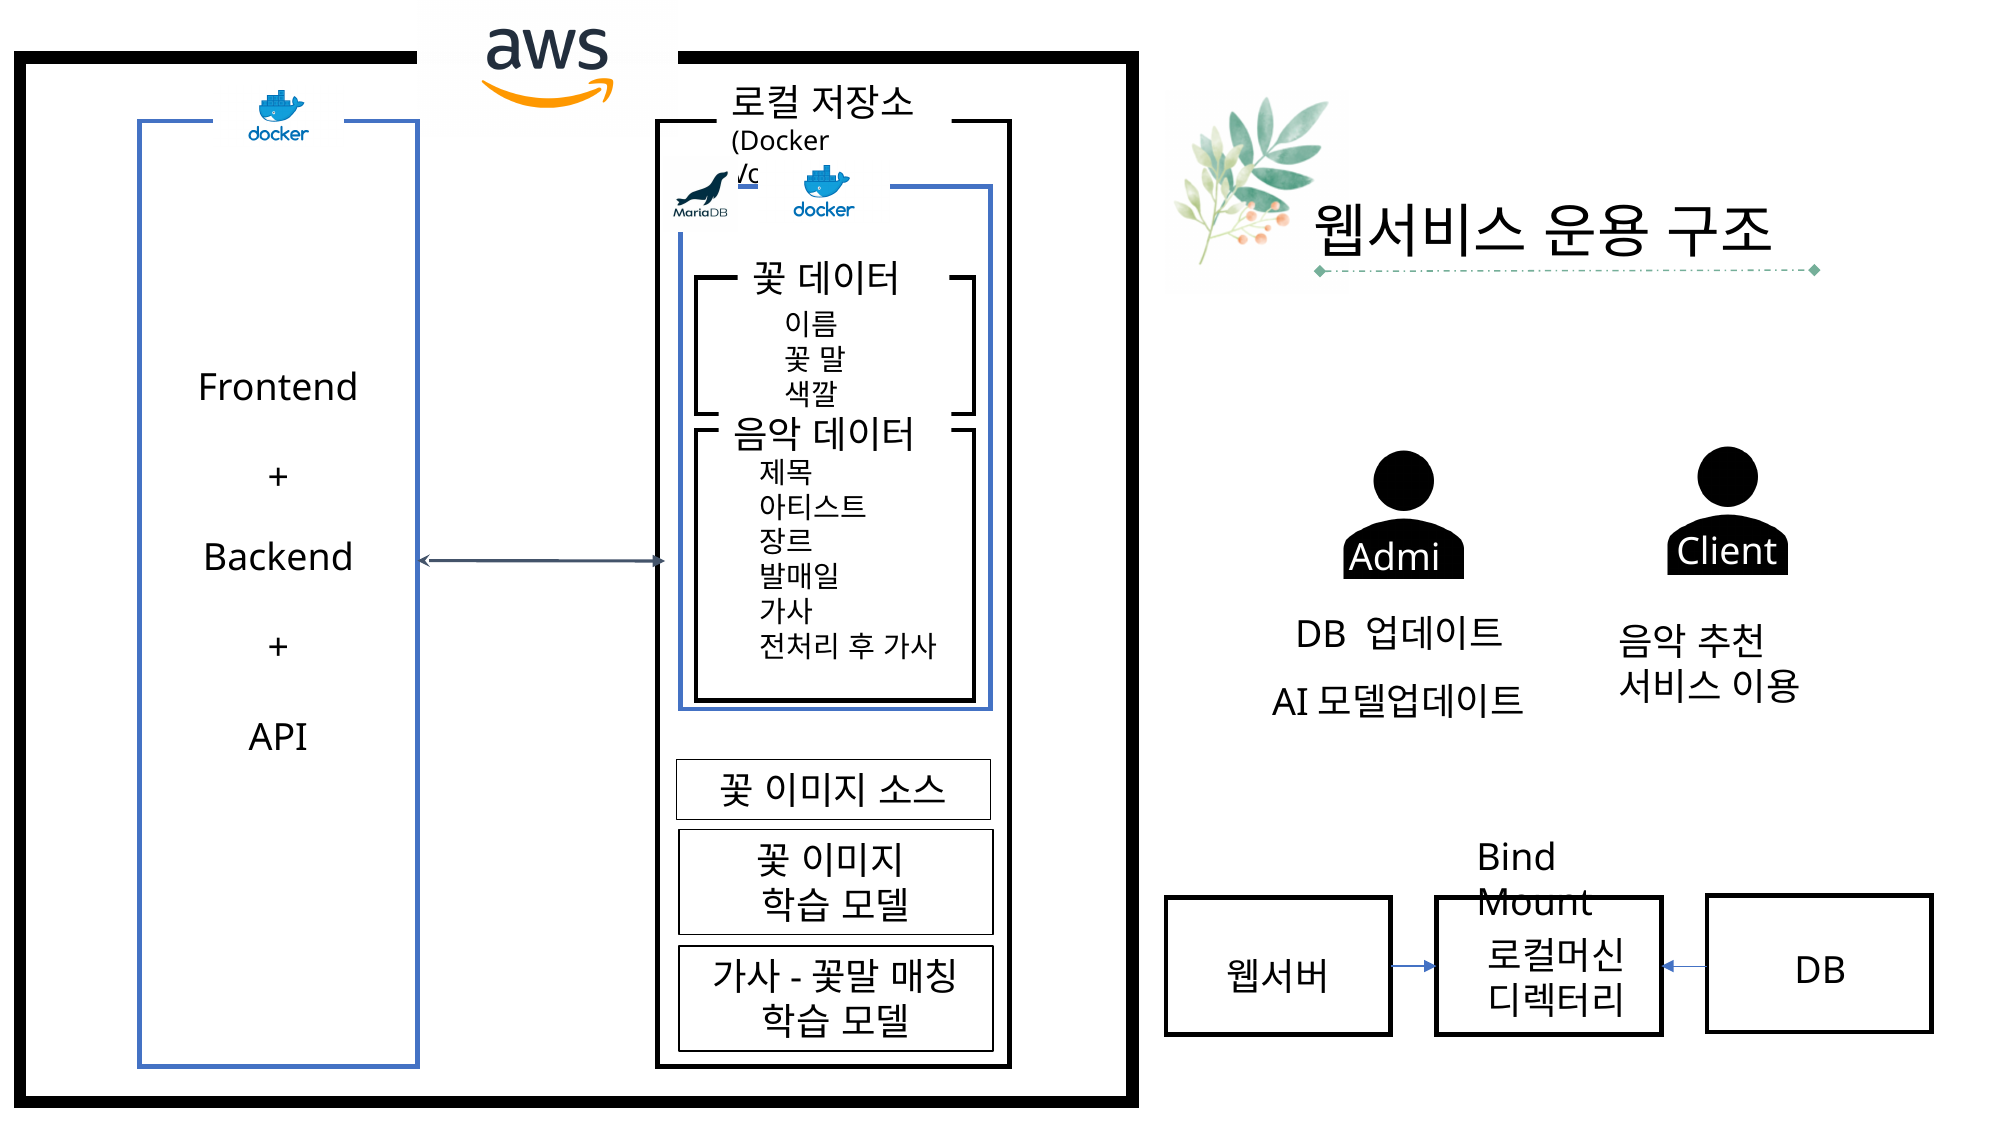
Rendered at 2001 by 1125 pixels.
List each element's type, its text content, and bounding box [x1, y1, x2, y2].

text_box DB 업데이트 [1279, 602, 1540, 663]
text_box DB [1779, 938, 1920, 999]
text_box [657, 121, 1010, 1067]
text_box [680, 186, 991, 709]
text_box [1707, 895, 1932, 1033]
picture [417, 0, 678, 137]
text_box AI모델업데이트 [1257, 670, 1548, 731]
text_box 로컬머신 디렉터리 [1473, 924, 1764, 1030]
picture [1155, 90, 1359, 293]
text_box 웹서비스 운용 구조 [1359, 186, 1863, 272]
text_box 웹서버 [1211, 945, 1360, 1006]
picture [758, 160, 890, 223]
picture [662, 156, 738, 232]
text_box 가사-꽃말 매칭 학습 모델 [679, 945, 993, 1051]
text_box Frontend + Backend + API [139, 310, 418, 811]
text_box [1436, 897, 1662, 1035]
text_box [139, 811, 418, 1067]
text_box 꽃 이미지 학습 모델 [679, 829, 993, 935]
text_box [1165, 897, 1391, 1035]
text_box Bind Mount [1461, 825, 1685, 931]
picture [212, 85, 344, 147]
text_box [417, 560, 666, 564]
text_box [139, 121, 418, 310]
text_box 꽃 이미지 소스 [676, 759, 991, 820]
text_box ㅋ [19, 57, 1133, 1102]
text_box 음악 추천 서비스 이용 [1603, 610, 1863, 716]
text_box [1636, 420, 1817, 601]
text_box 로컬 저장소 (Docker Volume) [716, 71, 952, 186]
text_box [1313, 424, 1494, 605]
